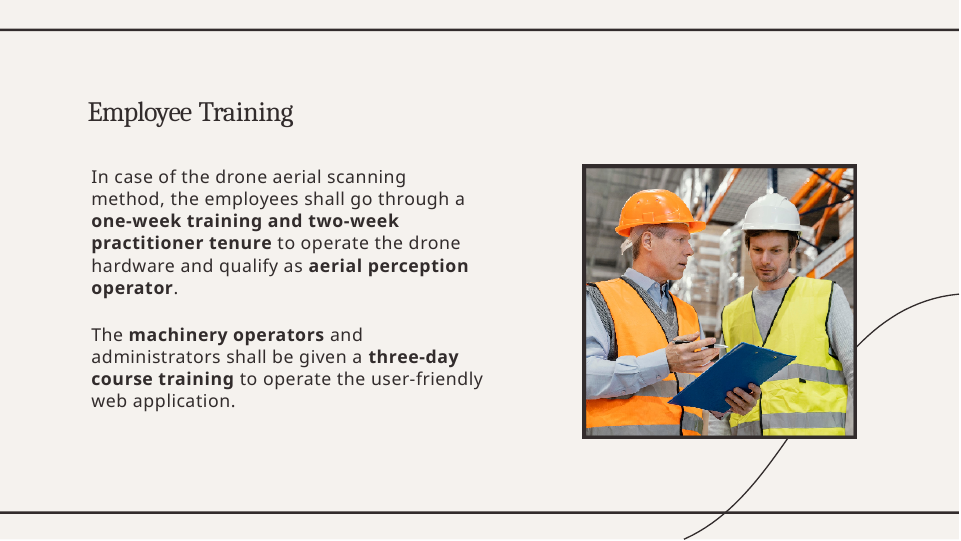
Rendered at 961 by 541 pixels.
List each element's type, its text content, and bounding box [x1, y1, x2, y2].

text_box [581, 163, 961, 541]
text_box [0, 28, 959, 32]
title Employee Training [85, 91, 486, 184]
text_box In case of the drone aerial scanning method, the employees shall go through a one-week training and two-week practitioner tenure to operate the drone hardware and qualify as aerial perception operator. The machinery operators and administrators shall be given a three-day course training to operate the user-friendly web application. [89, 184, 486, 412]
